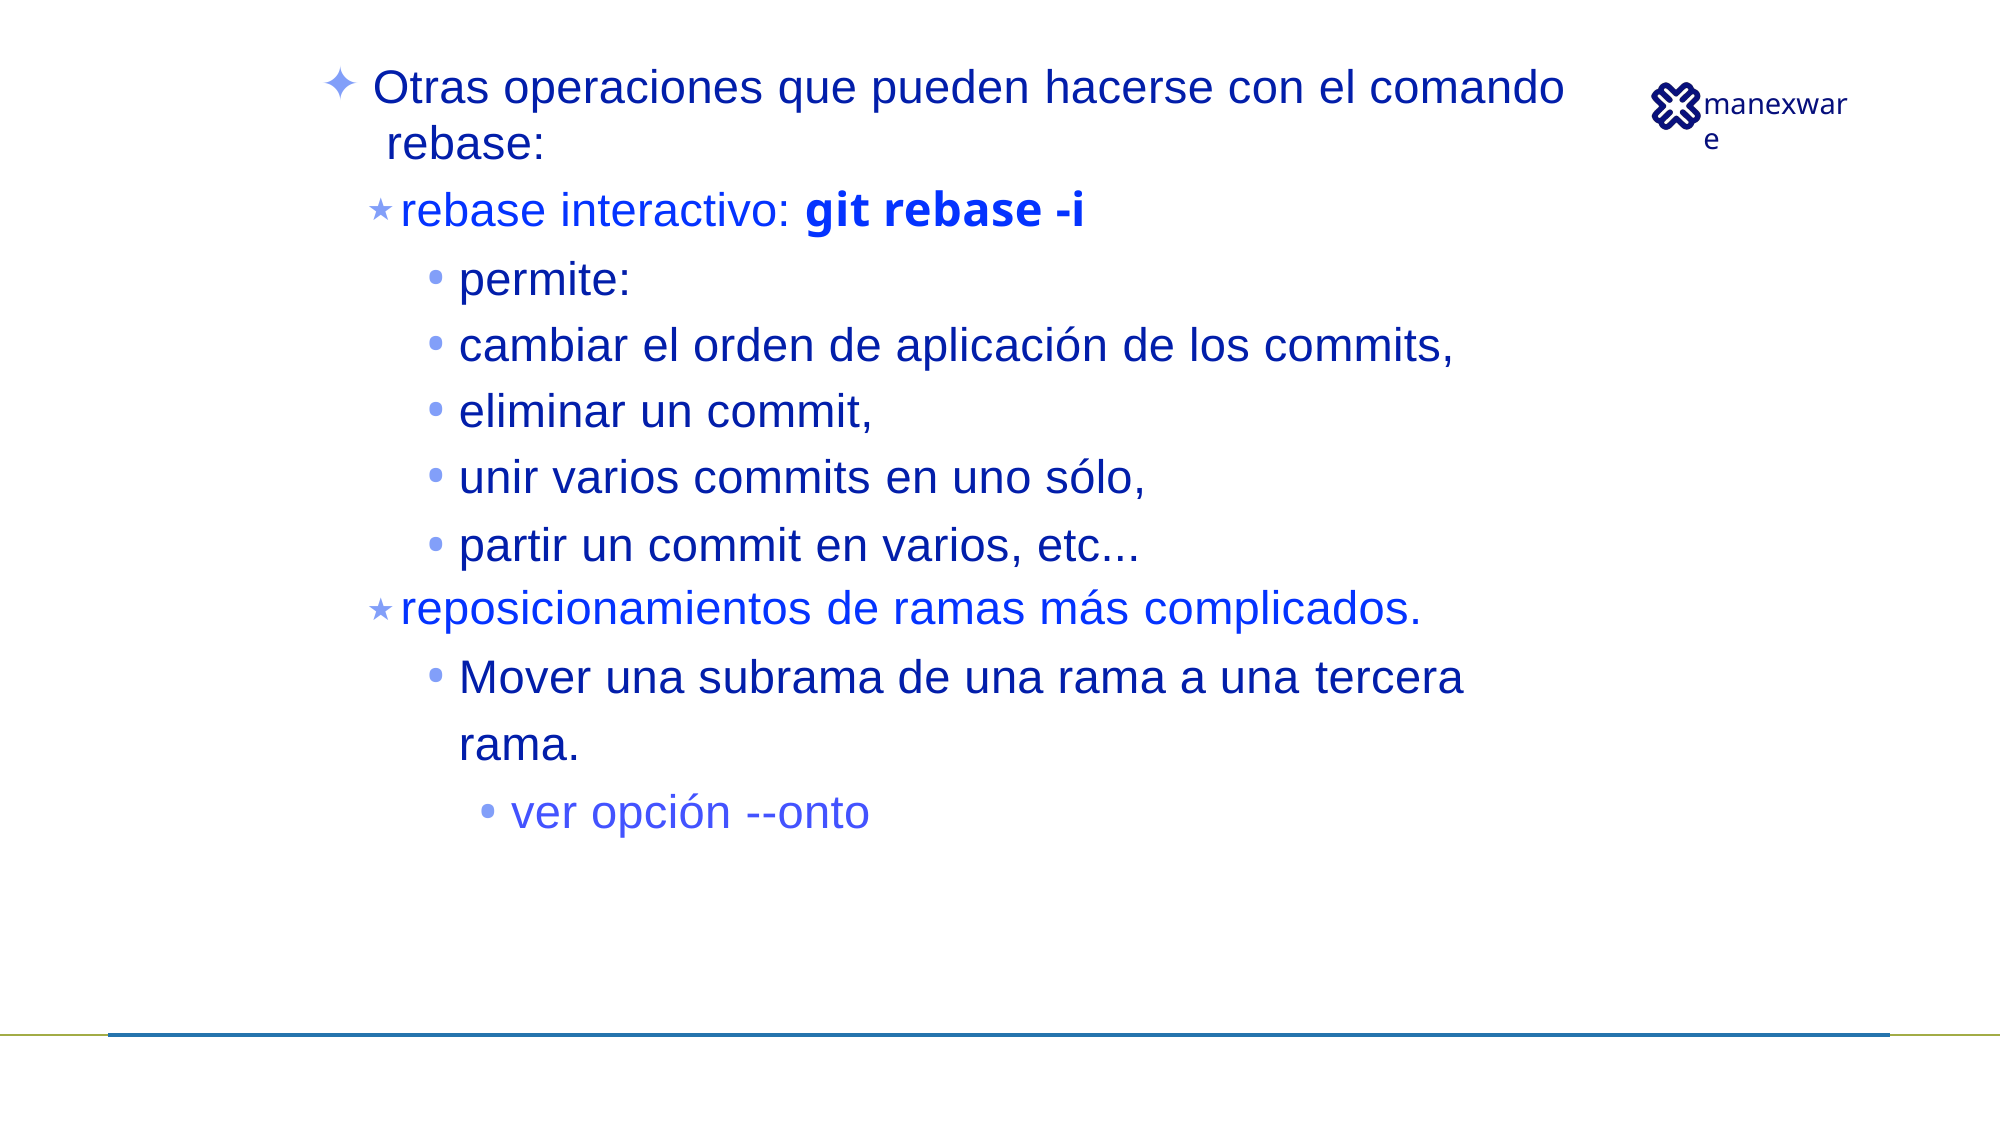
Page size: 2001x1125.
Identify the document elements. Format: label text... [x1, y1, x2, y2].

text_box Otras operaciones que pueden hacerse con el comando rebase: ★ rebase interactivo: git rebase -i permite: cambiar el orden de aplicación de los commits, eliminar un commit, unir varios commits en uno sólo, partir un commit en varios, etc... ★ reposicionamientos de ramas más complicados. Mover una subrama de una rama a una tercera rama. ver opción --onto [315, 51, 1605, 839]
picture [1650, 81, 1702, 131]
